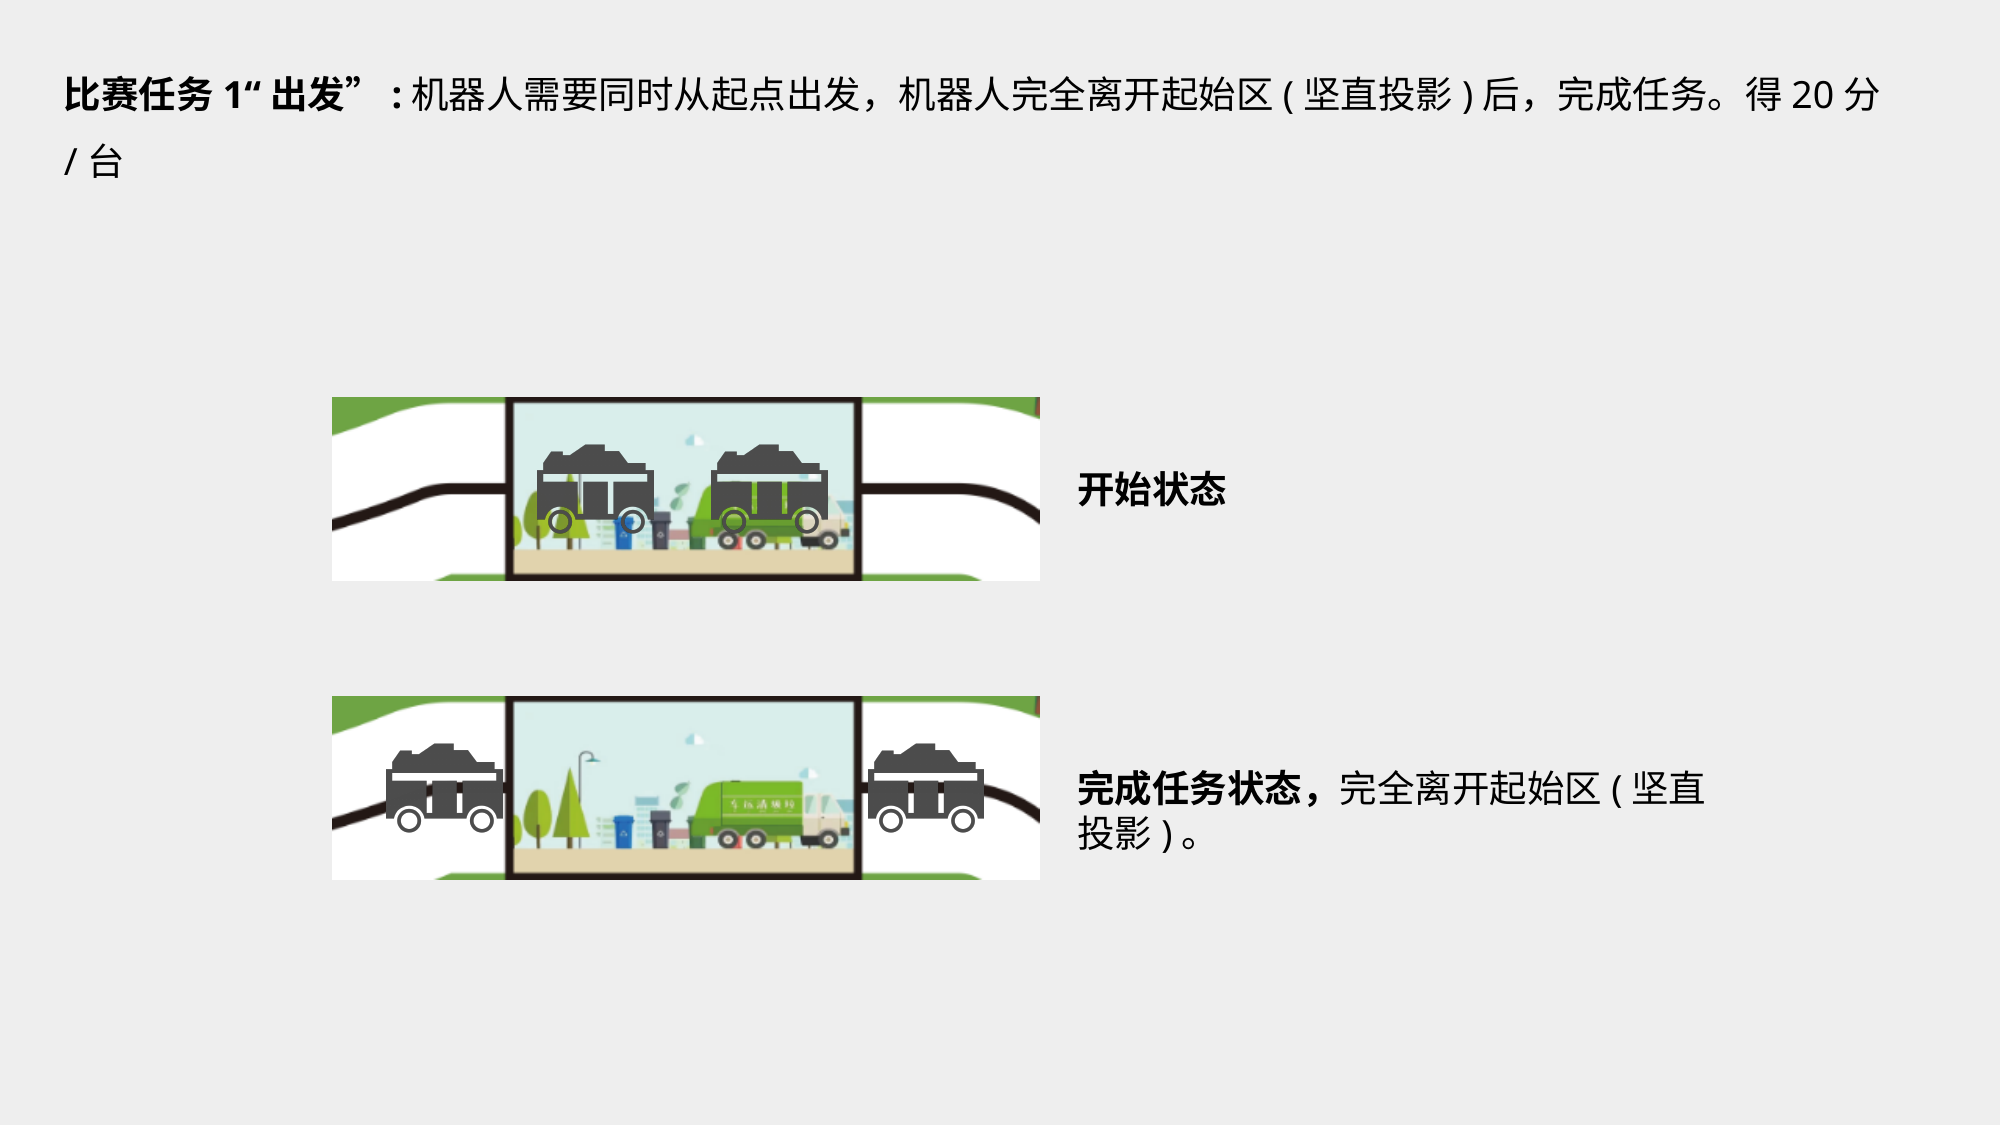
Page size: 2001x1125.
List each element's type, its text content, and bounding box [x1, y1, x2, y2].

text_box 比赛任务1“出发”:机器人需要同时从起点出发，机器人完全离开起始区(坚直投影)后，完成任务。得20分/台 [49, 40, 1909, 307]
text_box 完成任务状态，完全离开起始区(坚直投影)。 [1062, 757, 1730, 863]
picture [331, 397, 1040, 581]
text_box 开始状态 [1062, 458, 1730, 519]
picture [331, 696, 1040, 880]
